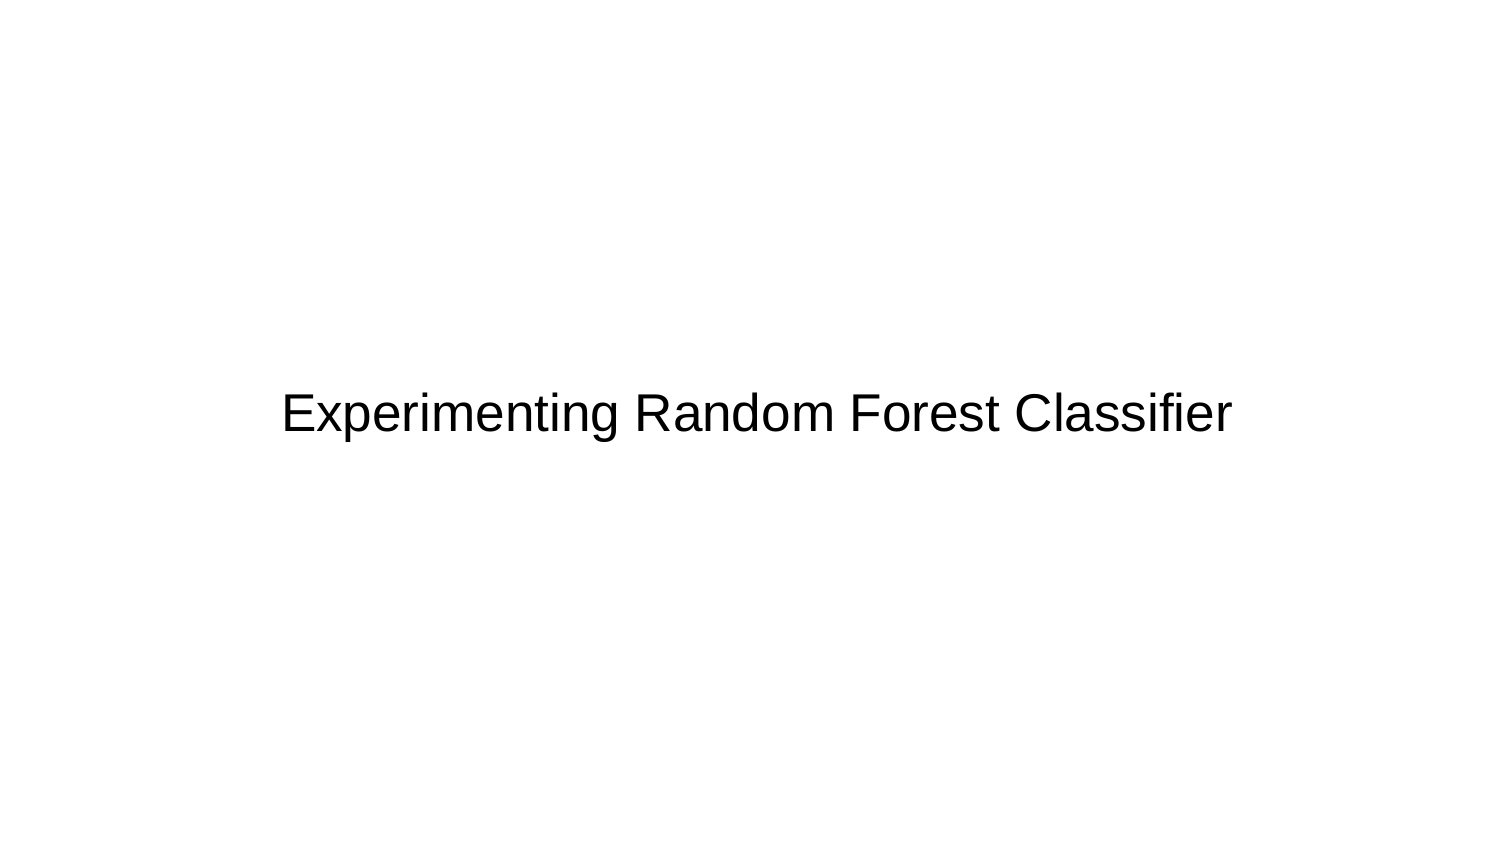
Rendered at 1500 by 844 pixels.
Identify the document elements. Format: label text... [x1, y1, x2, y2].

title Experimenting Random Forest Classifier [58, 363, 1457, 458]
